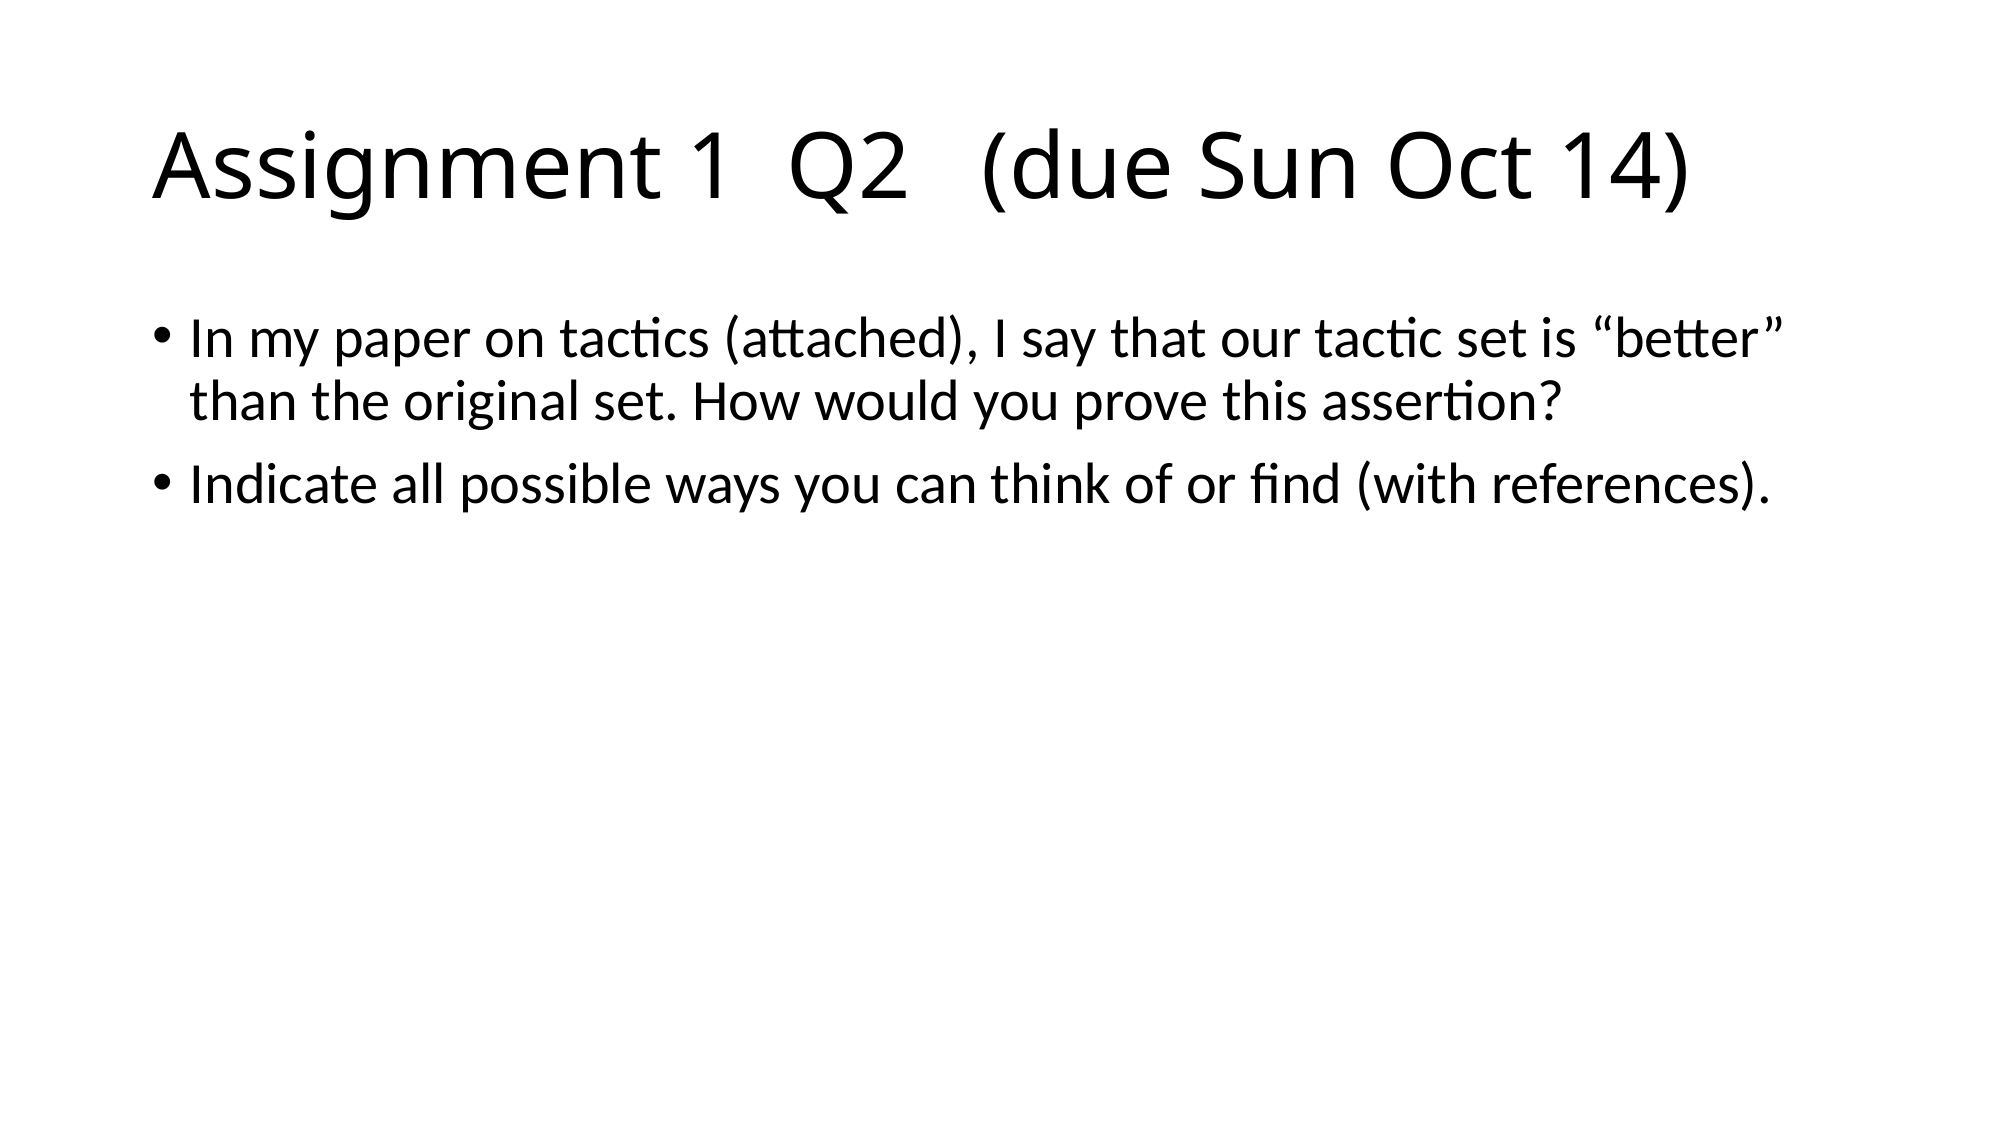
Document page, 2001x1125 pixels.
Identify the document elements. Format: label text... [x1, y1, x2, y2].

list In my paper on tactics (attached), I say that our tactic set is “better” than the original set. How would you prove this assertion? Indicate all possible ways you can think of or find (with references). [137, 299, 1863, 1014]
title Assignment 1 Q2 (due Sun Oct 14) [137, 59, 1863, 278]
